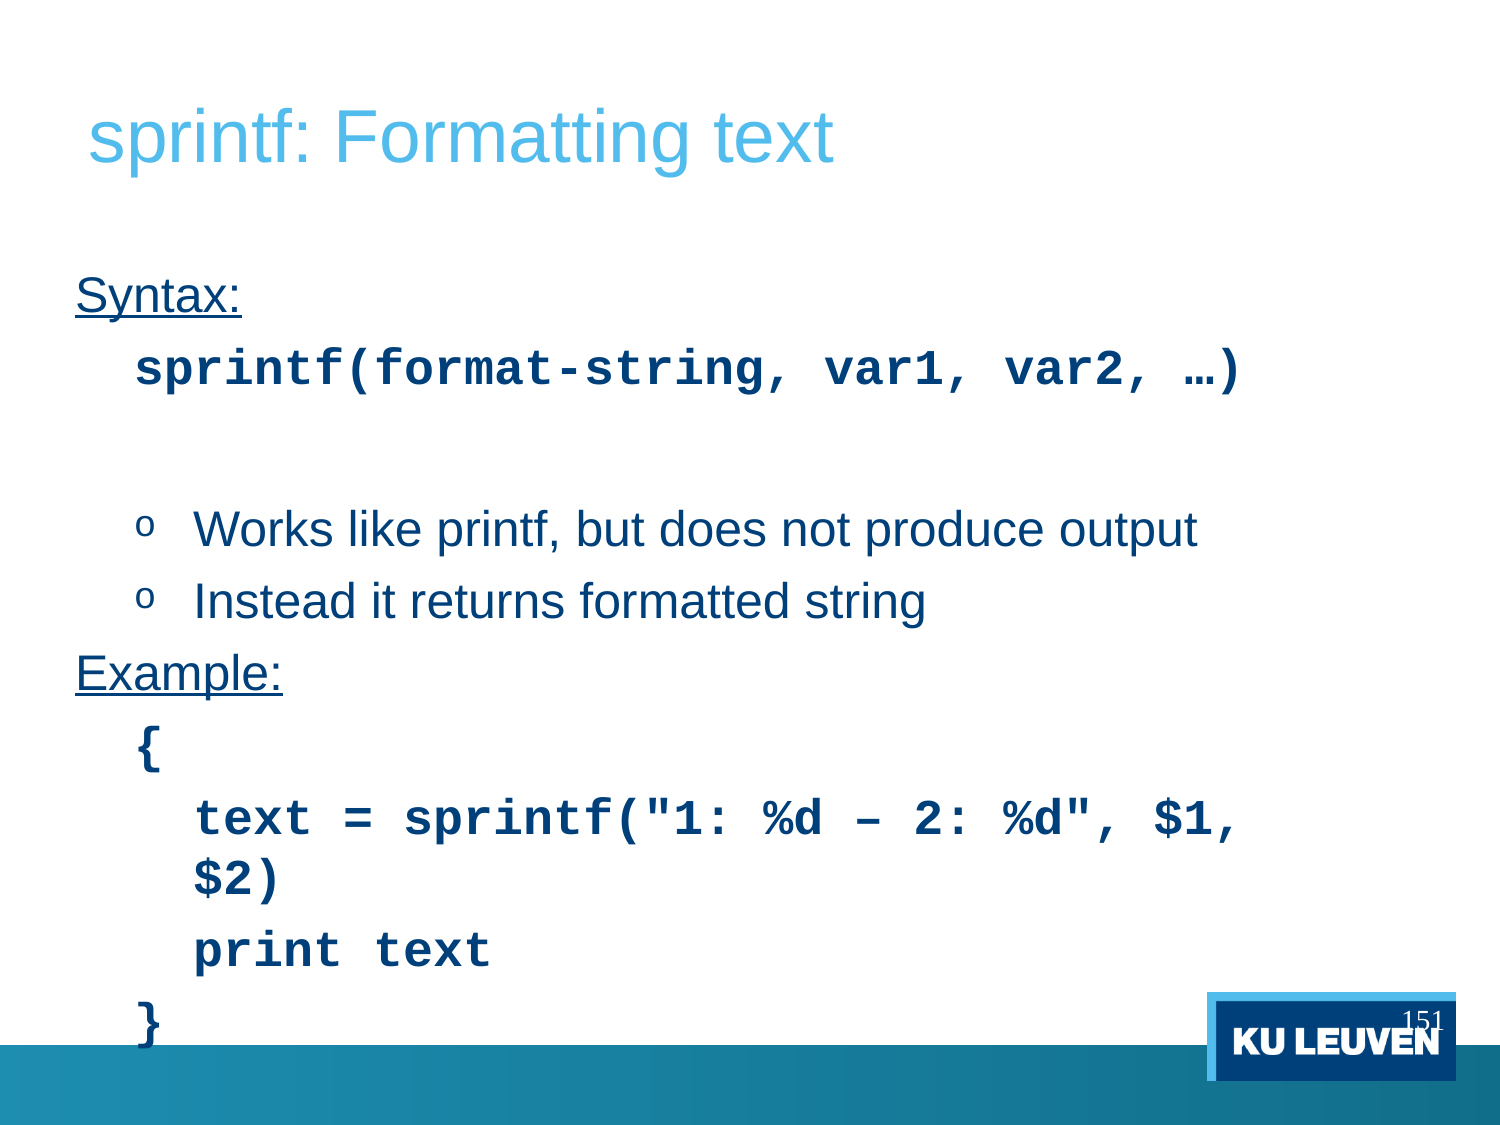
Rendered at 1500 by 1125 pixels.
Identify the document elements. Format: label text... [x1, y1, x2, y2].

list Syntax: sprintf(format-string, var1, var2, …) Works like printf, but does not produce output Instead it returns formatted string Example: { text = sprintf("1: %d – 2: %d", $1, $2) print text } [75, 262, 1300, 1062]
title sprintf: Formatting text [88, 29, 1456, 178]
picture [1207, 992, 1456, 1081]
slide_number 151 [1346, 1000, 1500, 1049]
